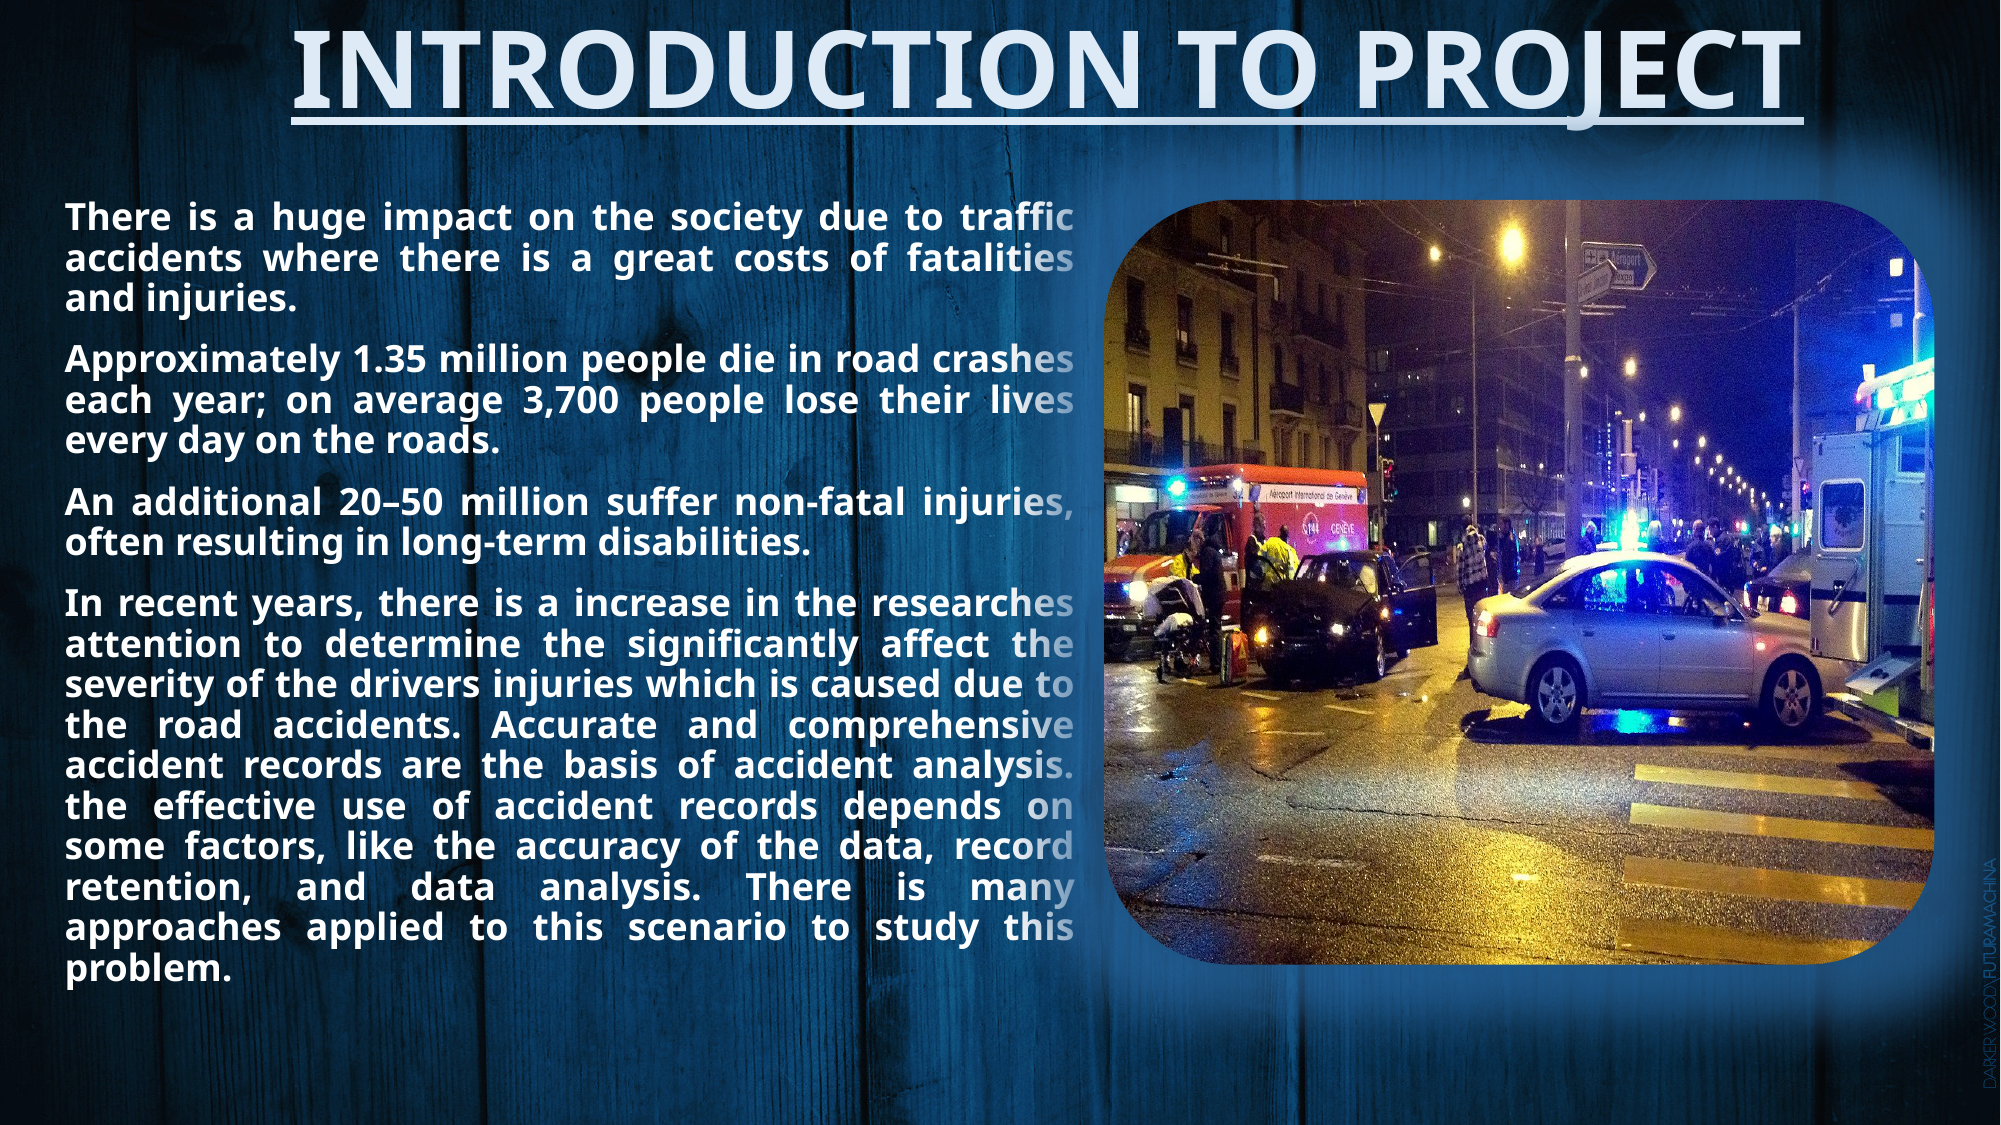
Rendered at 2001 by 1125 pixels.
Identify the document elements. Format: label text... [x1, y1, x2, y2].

title INTRODUCTION TO PROJECT [276, 0, 1863, 190]
picture [0, 0, 2001, 1125]
picture [1104, 199, 1935, 965]
list There is a huge impact on the society due to traffic accidents where there is a great costs of fatalities and injuries. Approximately 1.35 million people die in road crashes each year; on average 3,700 people lose their lives every day on the roads. An additional 20–50 million suffer non-fatal injuries, often resulting in long-term disabilities. In recent years, there is a increase in the researches attention to determine the significantly affect the severity of the drivers injuries which is caused due to the road accidents. Accurate and comprehensive accident records are the basis of accident analysis. the effective use of accident records depends on some factors, like the accuracy of the data, record retention, and data analysis. There is many approaches applied to this scenario to study this problem. [49, 190, 1059, 1014]
